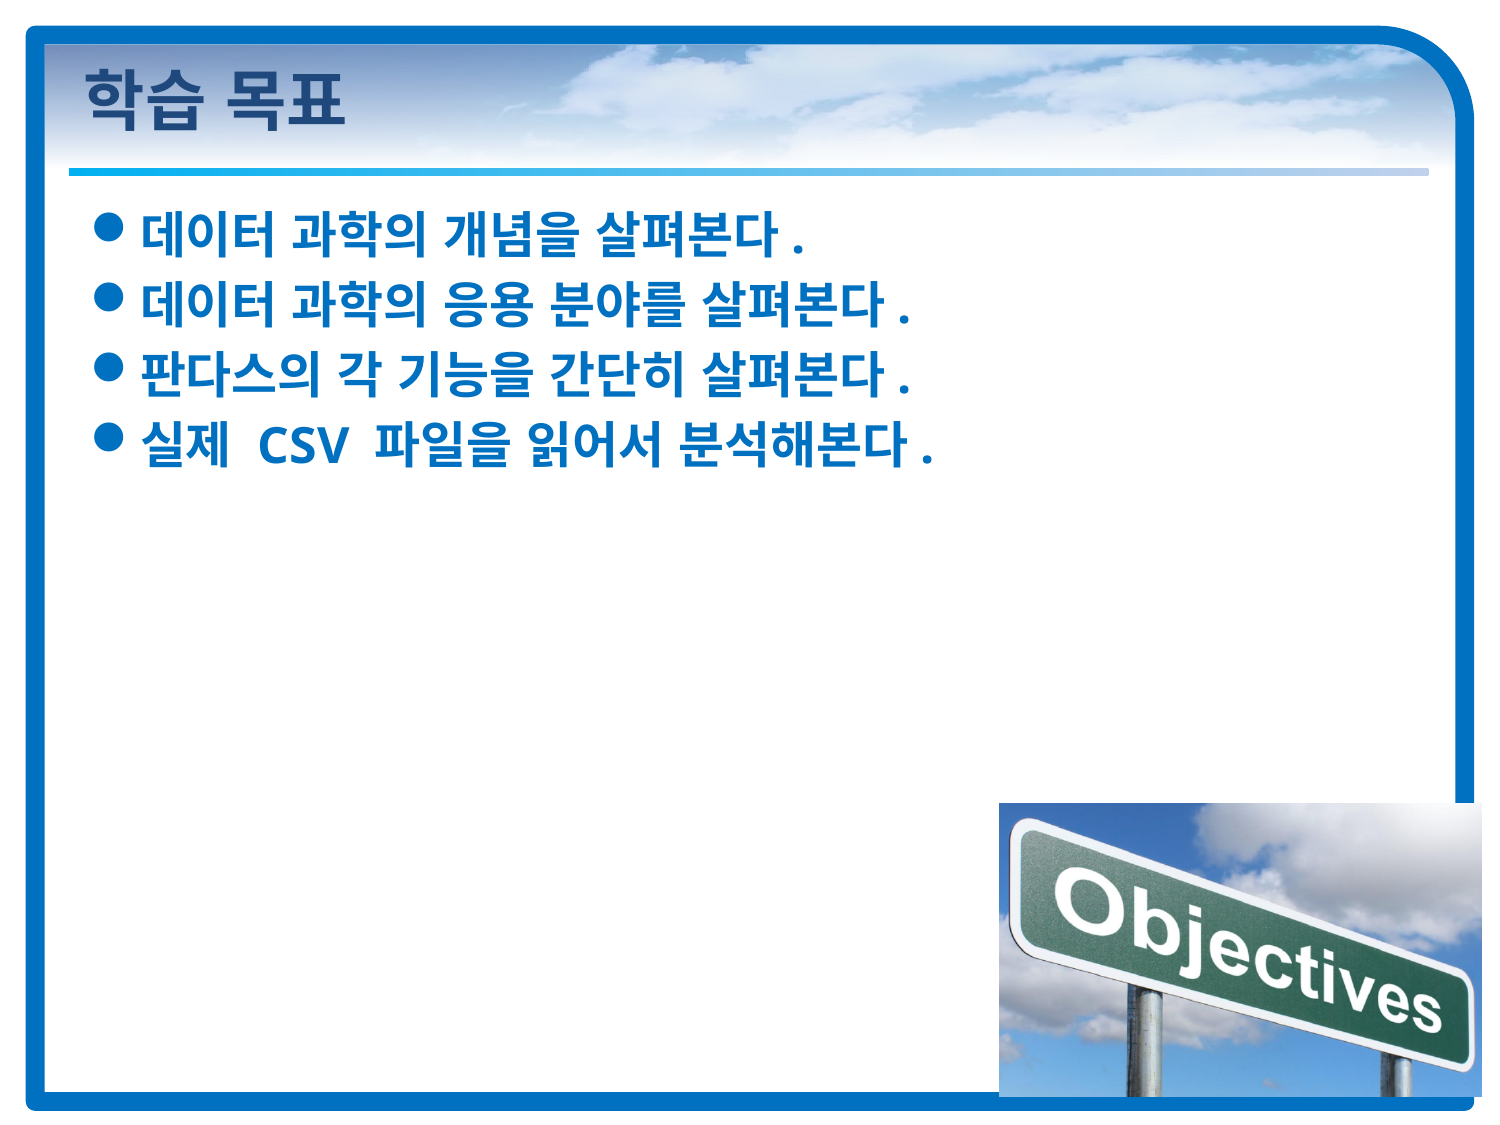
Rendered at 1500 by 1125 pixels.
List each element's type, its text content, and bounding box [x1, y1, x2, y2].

list 데이터 과학의 개념을 살펴본다. 데이터 과학의 응용 분야를 살펴본다. 판다스의 각 기능을 간단히 살펴본다. 실제 CSV 파일을 읽어서 분석해본다. [75, 195, 1425, 1005]
picture [998, 802, 1482, 1097]
title 학습 목표 [68, 35, 1419, 163]
